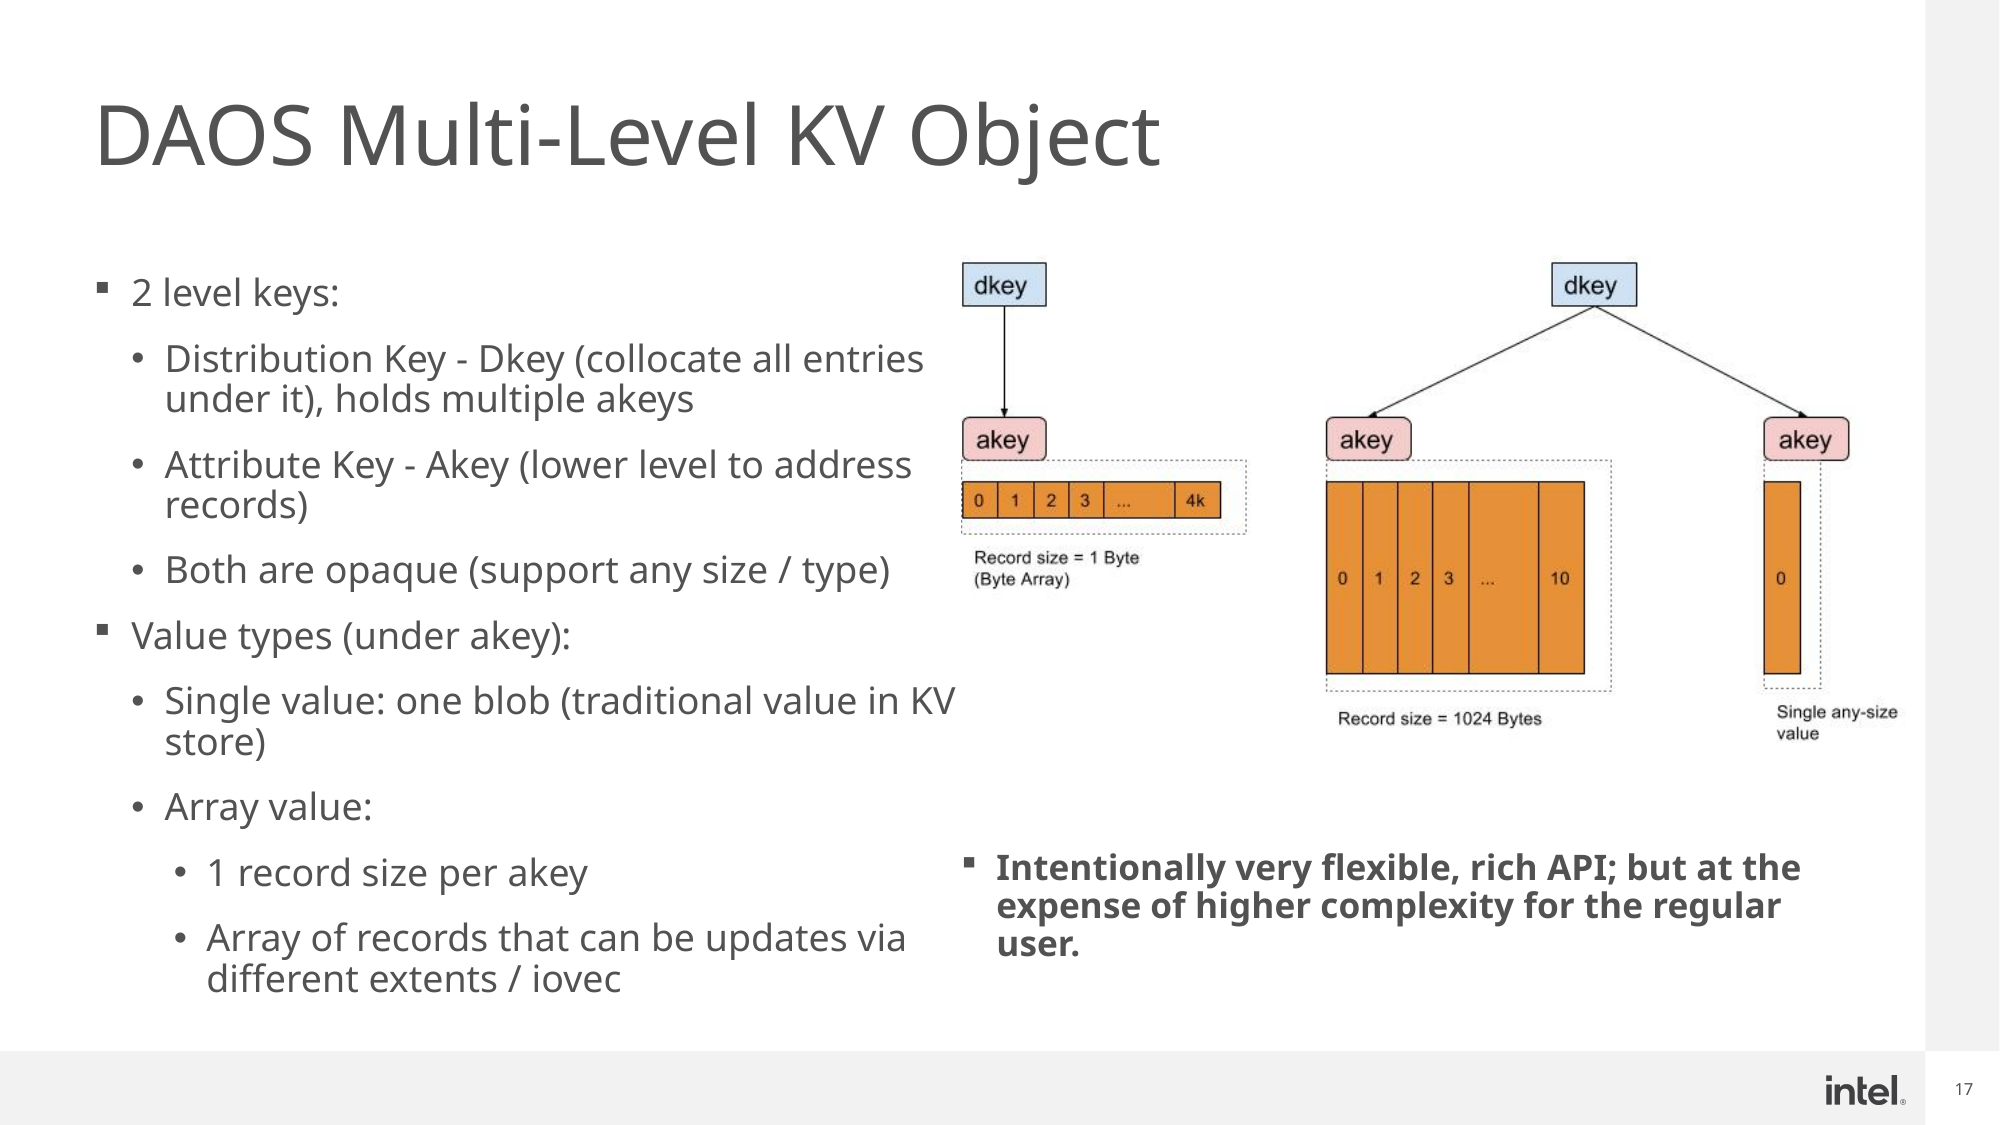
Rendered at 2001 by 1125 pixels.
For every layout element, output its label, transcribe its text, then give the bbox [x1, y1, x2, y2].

picture [961, 237, 1910, 743]
text_box Intentionally very flexible, rich API; but at the expense of higher complexity for the regular user. [961, 850, 1829, 965]
list 2 level keys: Distribution Key - Dkey (collocate all entries under it), holds multiple akeys Attribute Key - Akey (lower level to address records) Both are opaque (support any size / type) Value types (under akey): Single value: one blob (traditional value in KV store) Array value: 1 record size per akey Array of records that can be updates via different extents / iovec [93, 273, 962, 1028]
picture [1826, 1075, 1906, 1105]
title DAOS Multi-Level KV Object [93, 93, 1901, 251]
